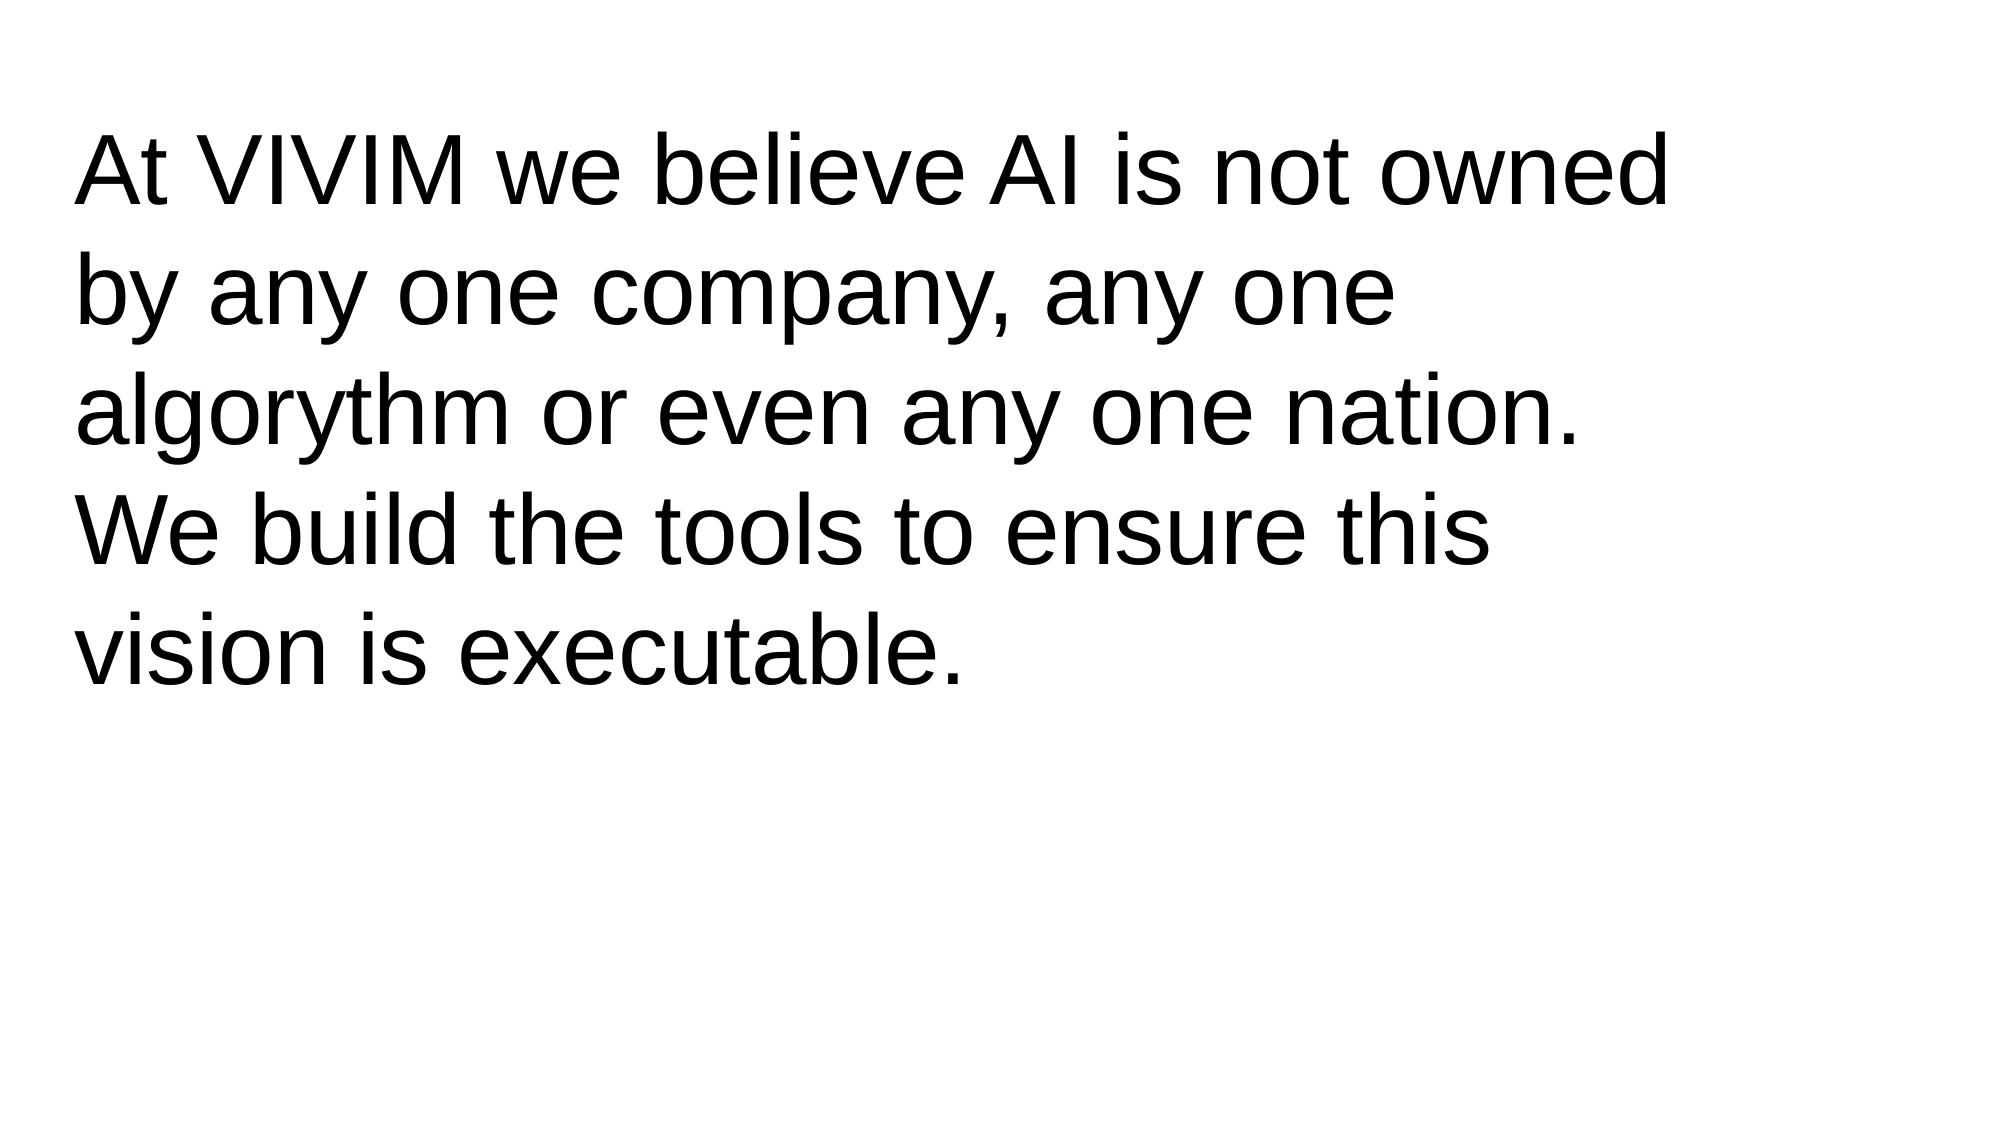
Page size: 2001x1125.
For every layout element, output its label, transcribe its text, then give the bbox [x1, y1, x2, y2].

text_box At VIVIM we believe AI is not owned by any one company, any one algorythm or even any one nation. We build the tools to ensure this vision is executable. [59, 96, 1706, 712]
